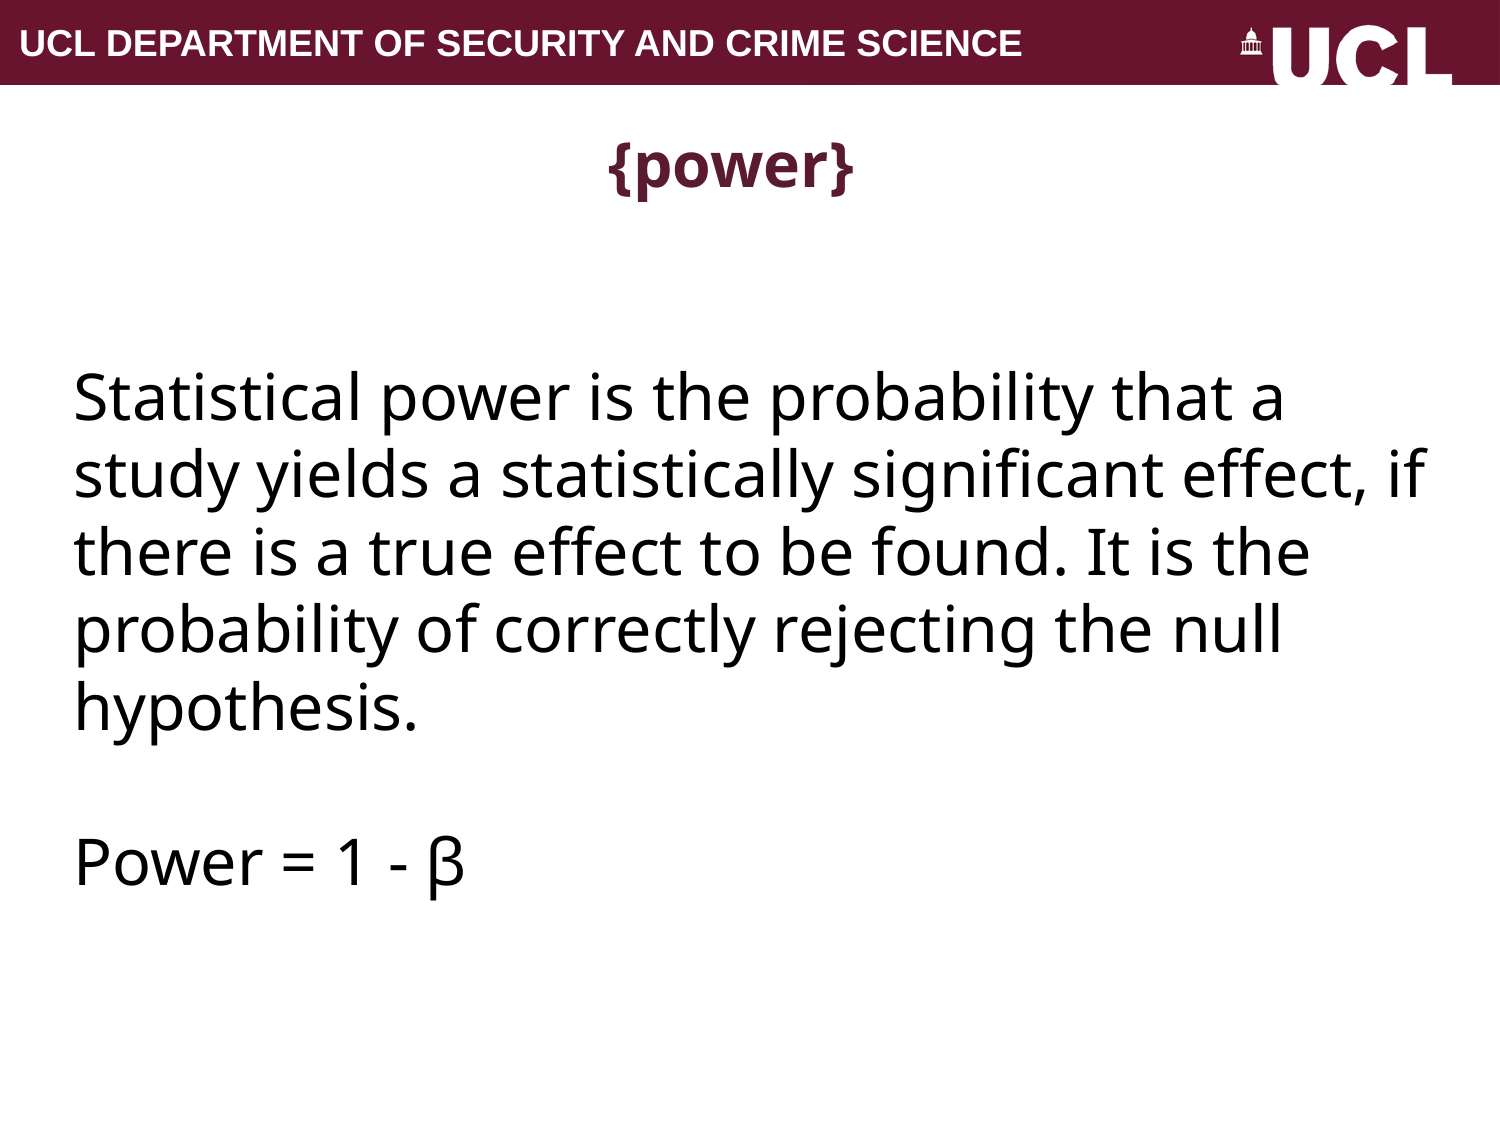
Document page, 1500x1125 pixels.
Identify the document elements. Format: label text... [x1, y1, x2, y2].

title {power} [34, 116, 1429, 319]
picture [0, 0, 1500, 85]
text_box Statistical power is the probability that a study yields a statistically significant effect, if there is a true effect to be found. It is the probability of correctly rejecting the null hypothesis. Power = 1 - β [65, 347, 1436, 907]
